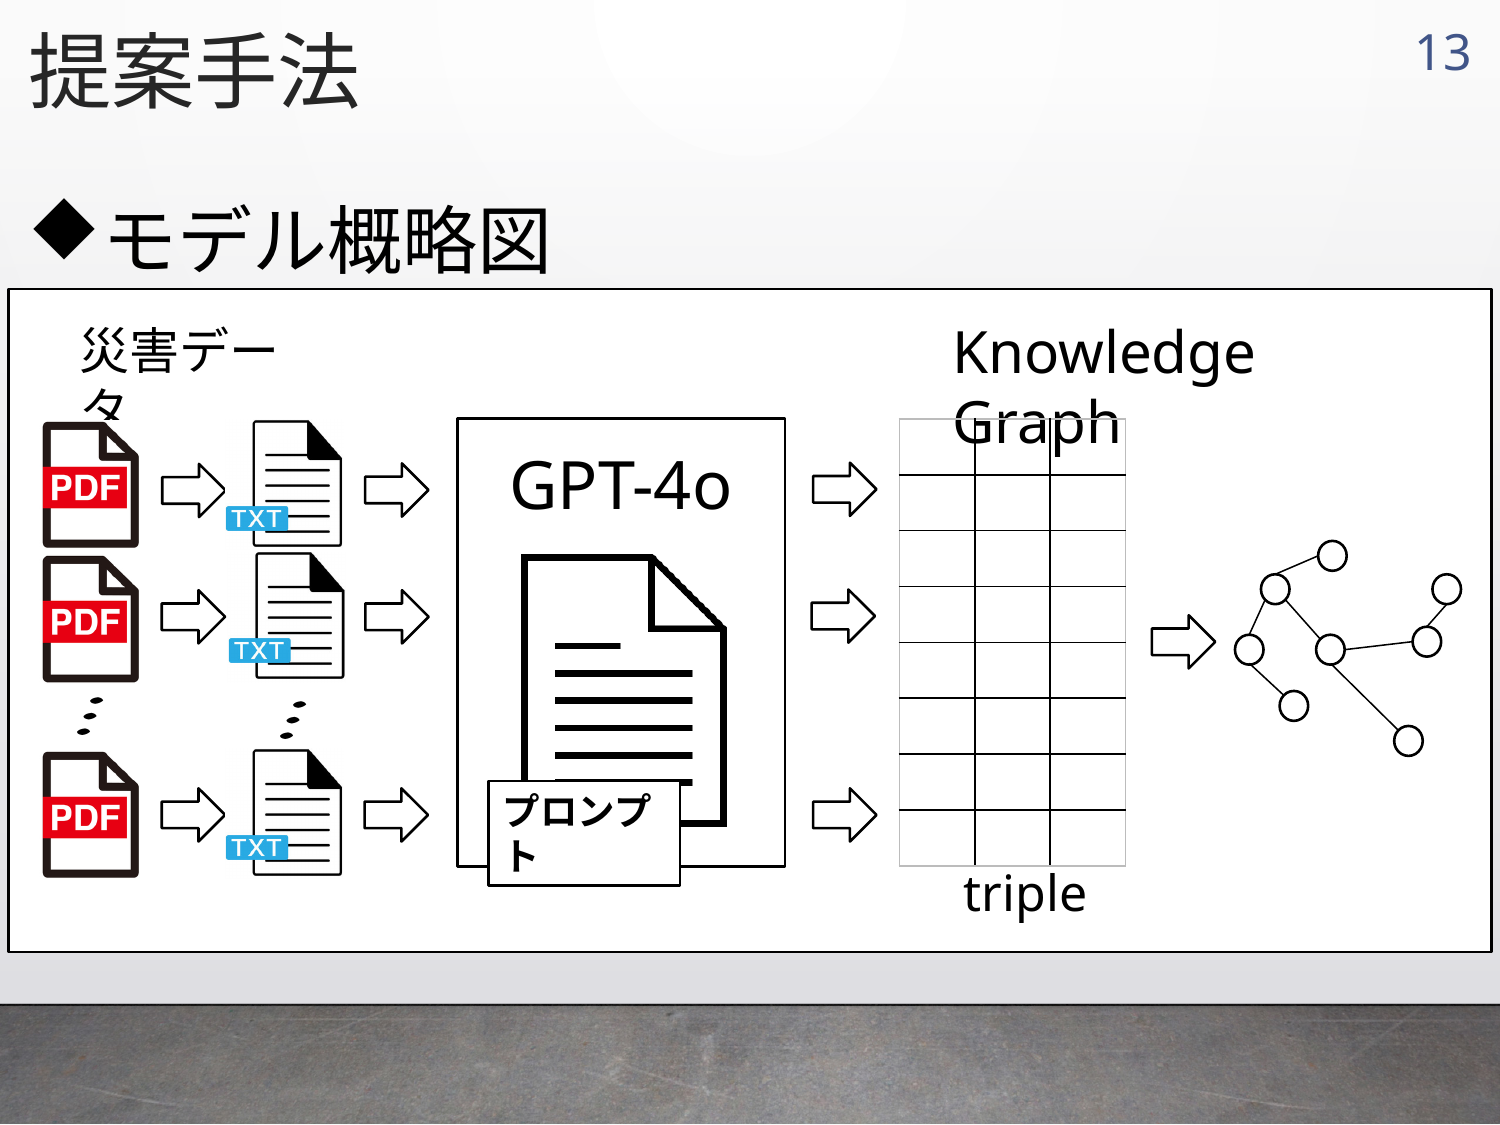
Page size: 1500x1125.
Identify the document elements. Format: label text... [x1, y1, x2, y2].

text_box [160, 787, 224, 843]
table_cell [1051, 811, 1125, 865]
table_cell [900, 811, 974, 865]
text_box GPT-4o [456, 417, 786, 868]
text_box [160, 588, 227, 645]
table_cell [1051, 476, 1125, 530]
text_box [160, 462, 224, 519]
table_header [900, 420, 974, 474]
text_box [363, 462, 430, 518]
text_box [810, 588, 876, 644]
table_cell [976, 643, 1049, 697]
table_cell [976, 755, 1049, 809]
text_box triple [948, 853, 1127, 930]
table_cell [976, 476, 1049, 530]
text_box 災害データ [63, 311, 340, 448]
table_header [976, 420, 1049, 474]
table_cell [900, 531, 974, 586]
table_cell [976, 811, 1049, 865]
table_cell [1051, 699, 1125, 753]
table_cell [1051, 587, 1125, 642]
picture [38, 554, 142, 685]
table_cell [900, 699, 974, 753]
text_box [7, 288, 1493, 953]
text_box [1234, 540, 1462, 756]
picture [38, 419, 142, 550]
text_box モデル概略図 [13, 140, 670, 288]
table_cell [1051, 531, 1125, 586]
table_cell [976, 699, 1049, 753]
text_box Knowledge Graph [936, 306, 1393, 463]
table_cell [1051, 755, 1125, 809]
text_box [811, 461, 878, 518]
table_cell [976, 587, 1049, 642]
text_box [811, 787, 878, 843]
slide_number 12 [1378, 12, 1487, 76]
table_cell [900, 587, 974, 642]
picture [0, 1004, 1500, 1124]
picture [227, 551, 347, 683]
table_cell [900, 755, 974, 809]
table_cell [900, 476, 974, 530]
table_cell [1051, 643, 1125, 697]
text_box [1150, 614, 1217, 670]
picture [459, 526, 788, 855]
picture [224, 748, 344, 880]
table_cell [900, 643, 974, 697]
table_cell [976, 531, 1049, 586]
picture [38, 749, 142, 880]
text_box [363, 787, 429, 843]
text_box 提案手法 [13, 11, 430, 140]
text_box [364, 588, 430, 645]
picture [224, 419, 344, 550]
table_header [1051, 420, 1125, 474]
text_box プロンプト [487, 855, 681, 887]
